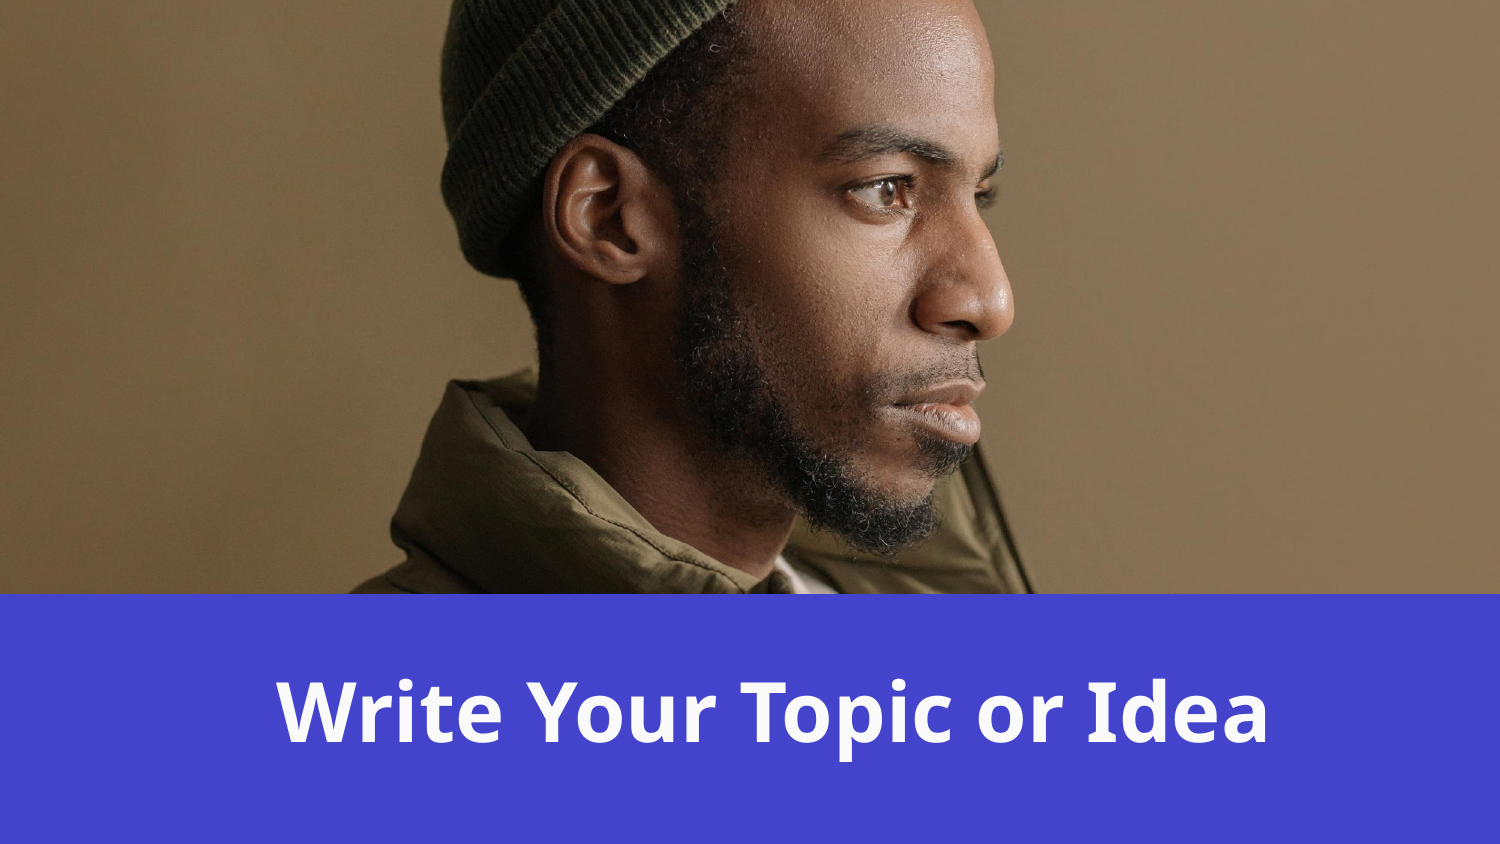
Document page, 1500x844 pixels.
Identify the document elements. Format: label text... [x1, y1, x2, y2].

picture [0, 0, 1500, 594]
text_box Write Your Topic or Idea [250, 658, 1299, 759]
